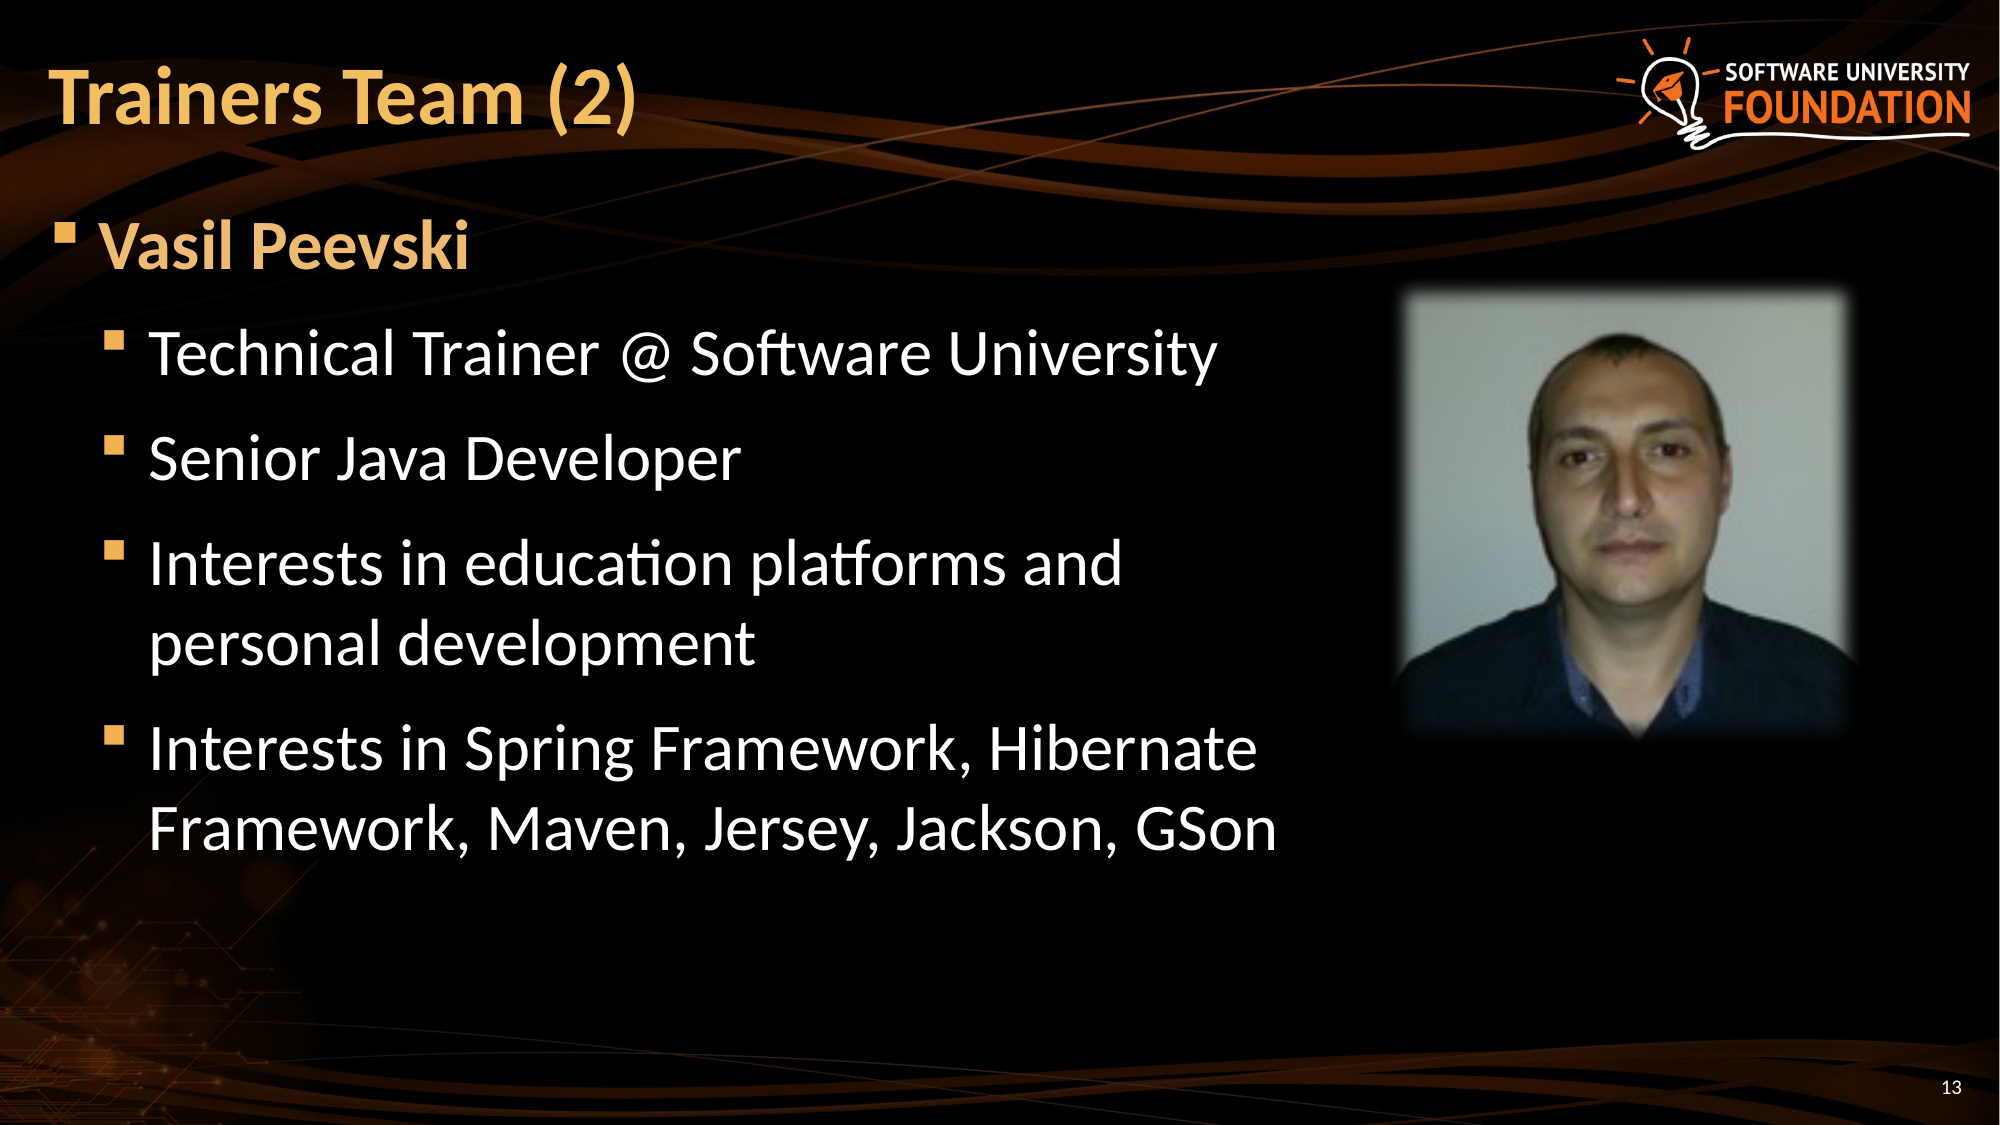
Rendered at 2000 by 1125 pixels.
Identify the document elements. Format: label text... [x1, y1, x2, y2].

list Vasil Peevski Technical Trainer @ Software University Senior Java Developer Interests in education platforms and personal development Interests in Spring Framework, Hibernate Framework, Maven, Jersey, Jackson, GSon [31, 189, 1388, 1103]
slide_number 13 [1897, 1070, 1968, 1103]
title Trainers Team (2) [30, 6, 1602, 189]
picture [0, 0, 2000, 1125]
